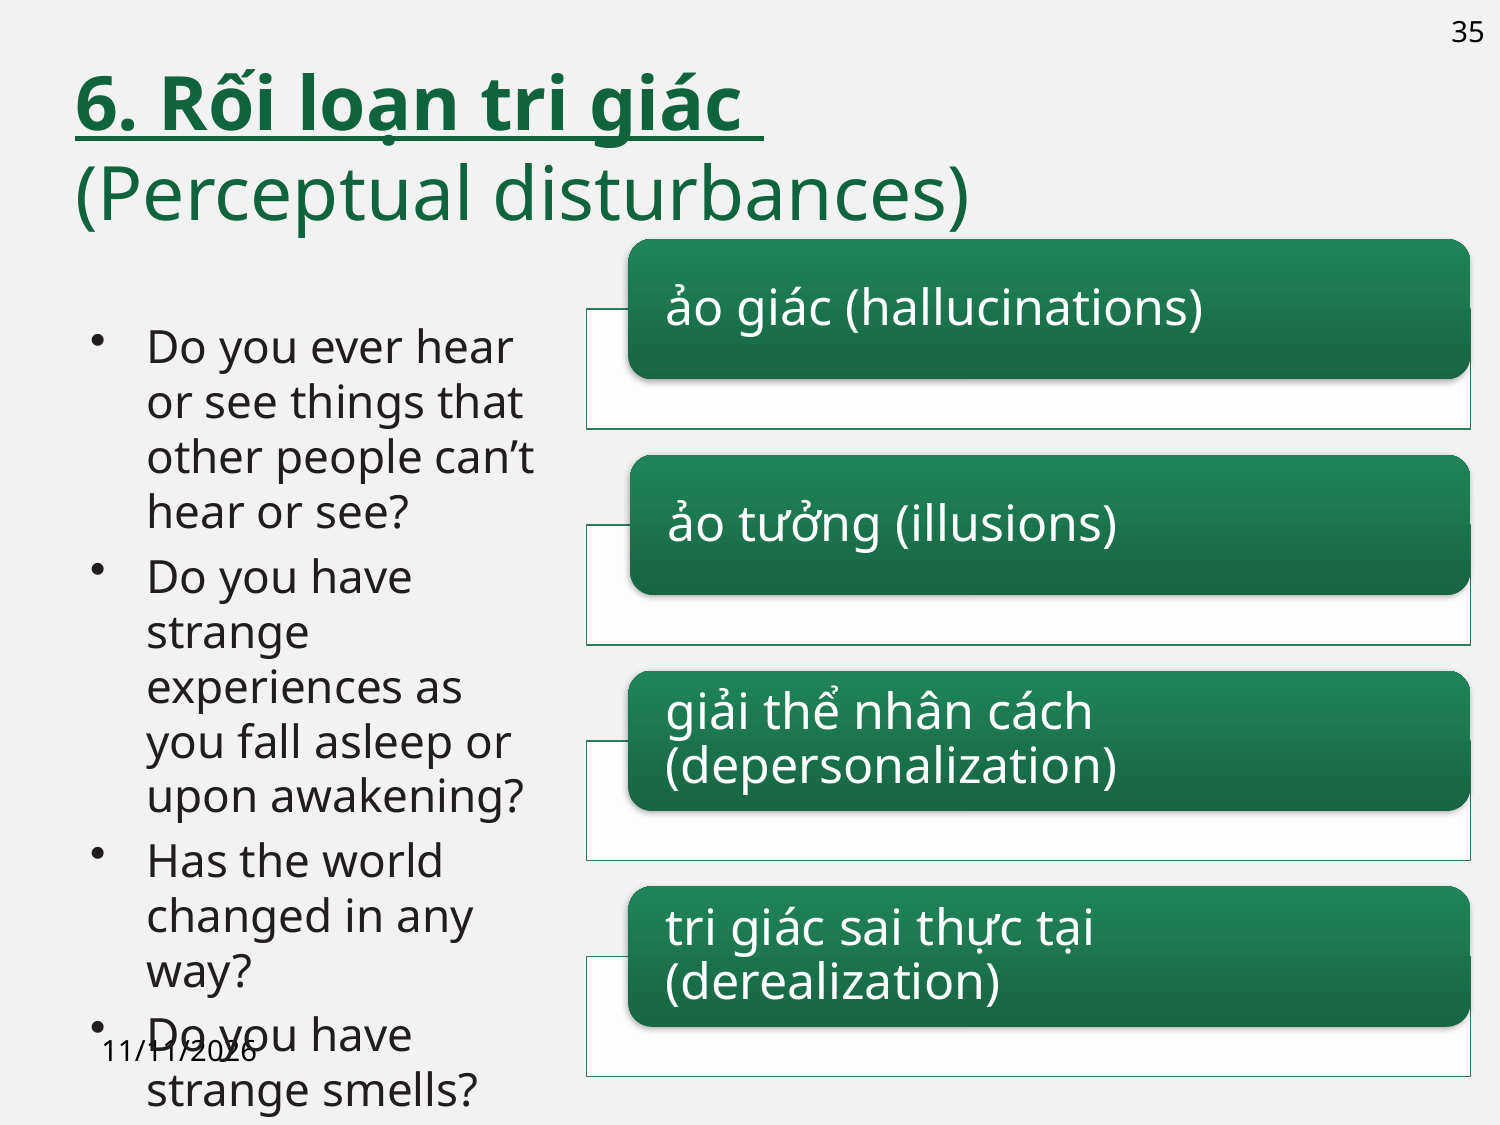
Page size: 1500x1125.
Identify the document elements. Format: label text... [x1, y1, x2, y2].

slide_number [86, 1025, 399, 1100]
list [586, 235, 1471, 1081]
title 6. Rối loạn tri giác (Perceptual disturbances) [75, 44, 1317, 236]
list Do you ever hear or see things that other people can’t hear or see? Do you have strange experiences as you fall asleep or upon awakening? Has the world changed in any way? Do you have strange smells? [75, 310, 569, 1081]
slide_number 35 [1187, 6, 1500, 82]
